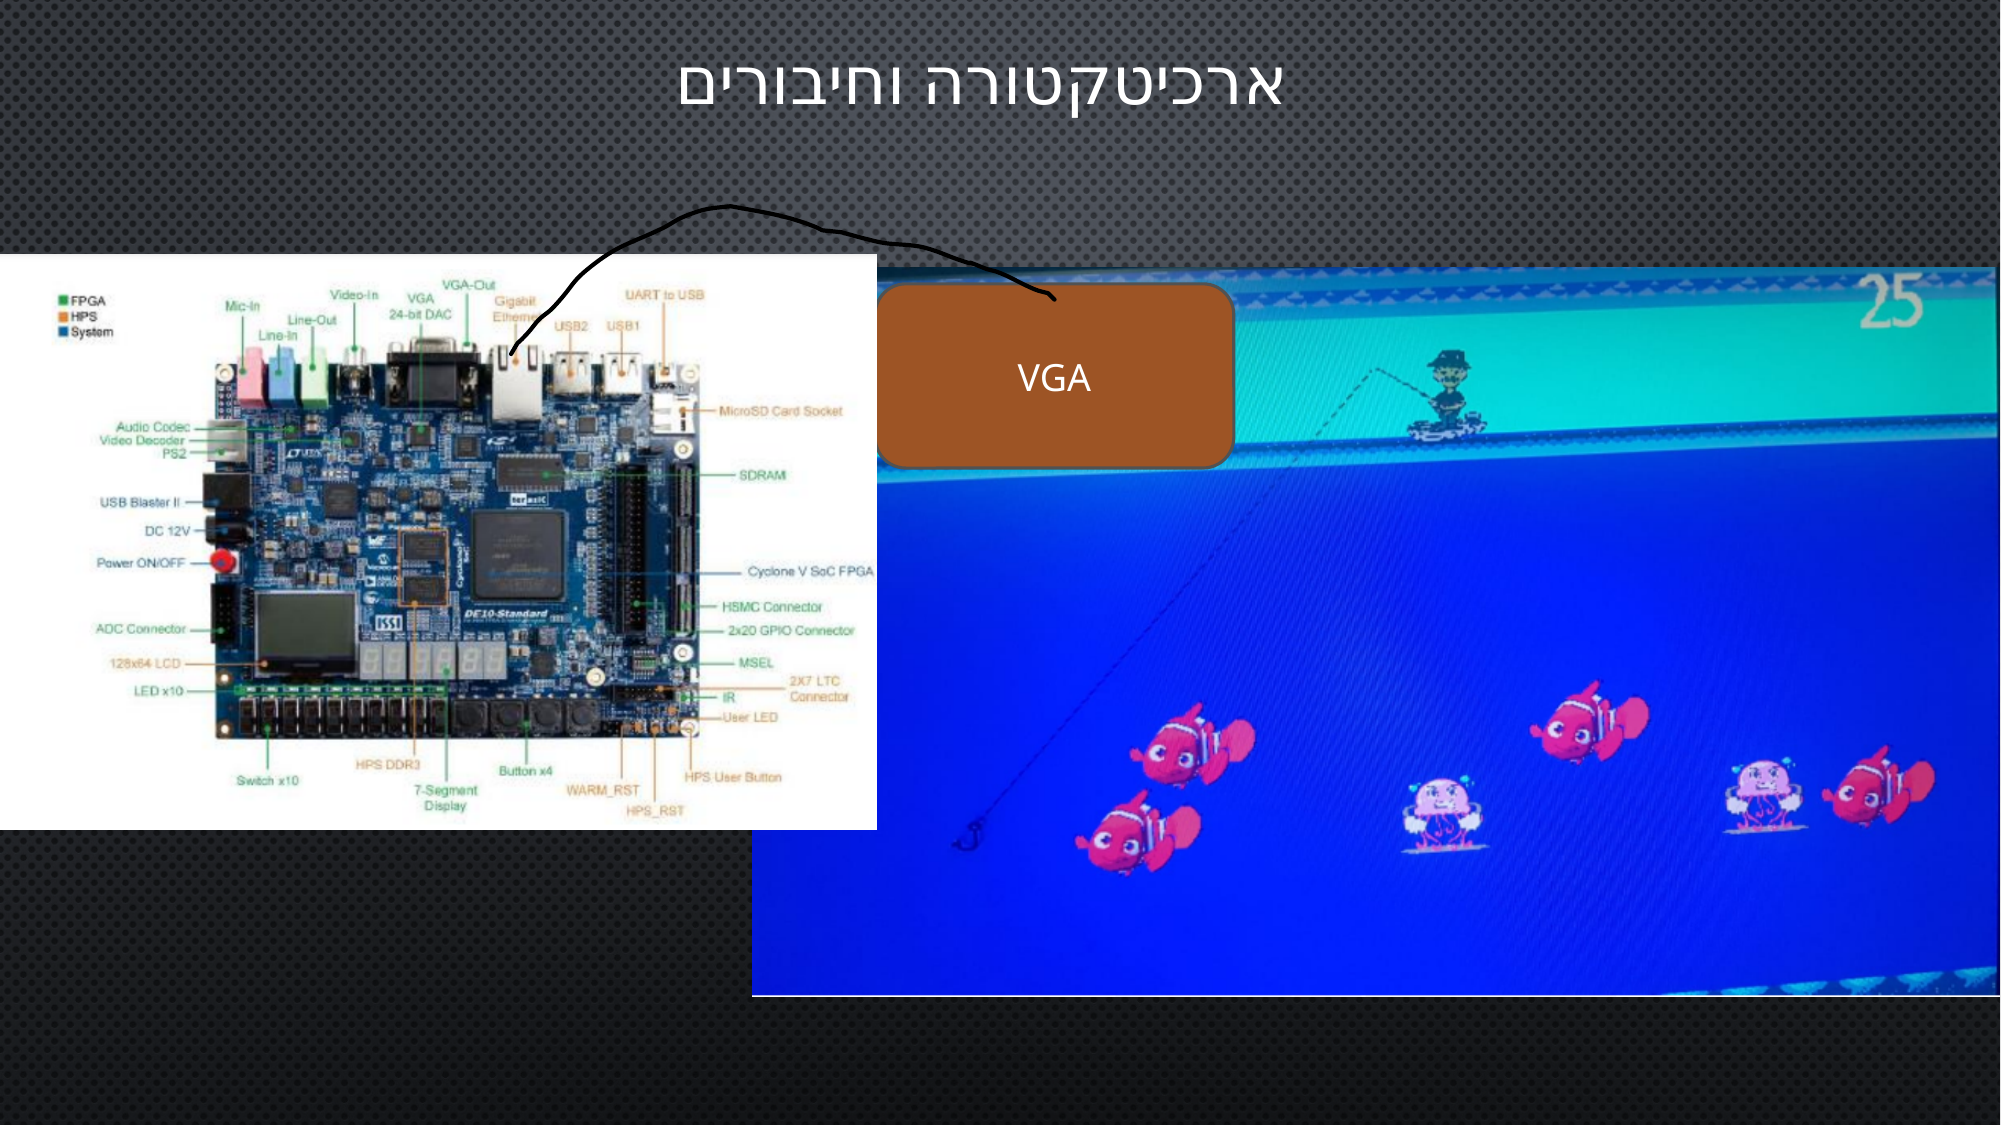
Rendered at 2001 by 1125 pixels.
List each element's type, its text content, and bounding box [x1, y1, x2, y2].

picture [1669, 267, 1690, 272]
title ארכיטקטורה וחיבורים [169, 0, 1795, 234]
picture [0, 254, 2000, 998]
text_box [604, 204, 988, 267]
